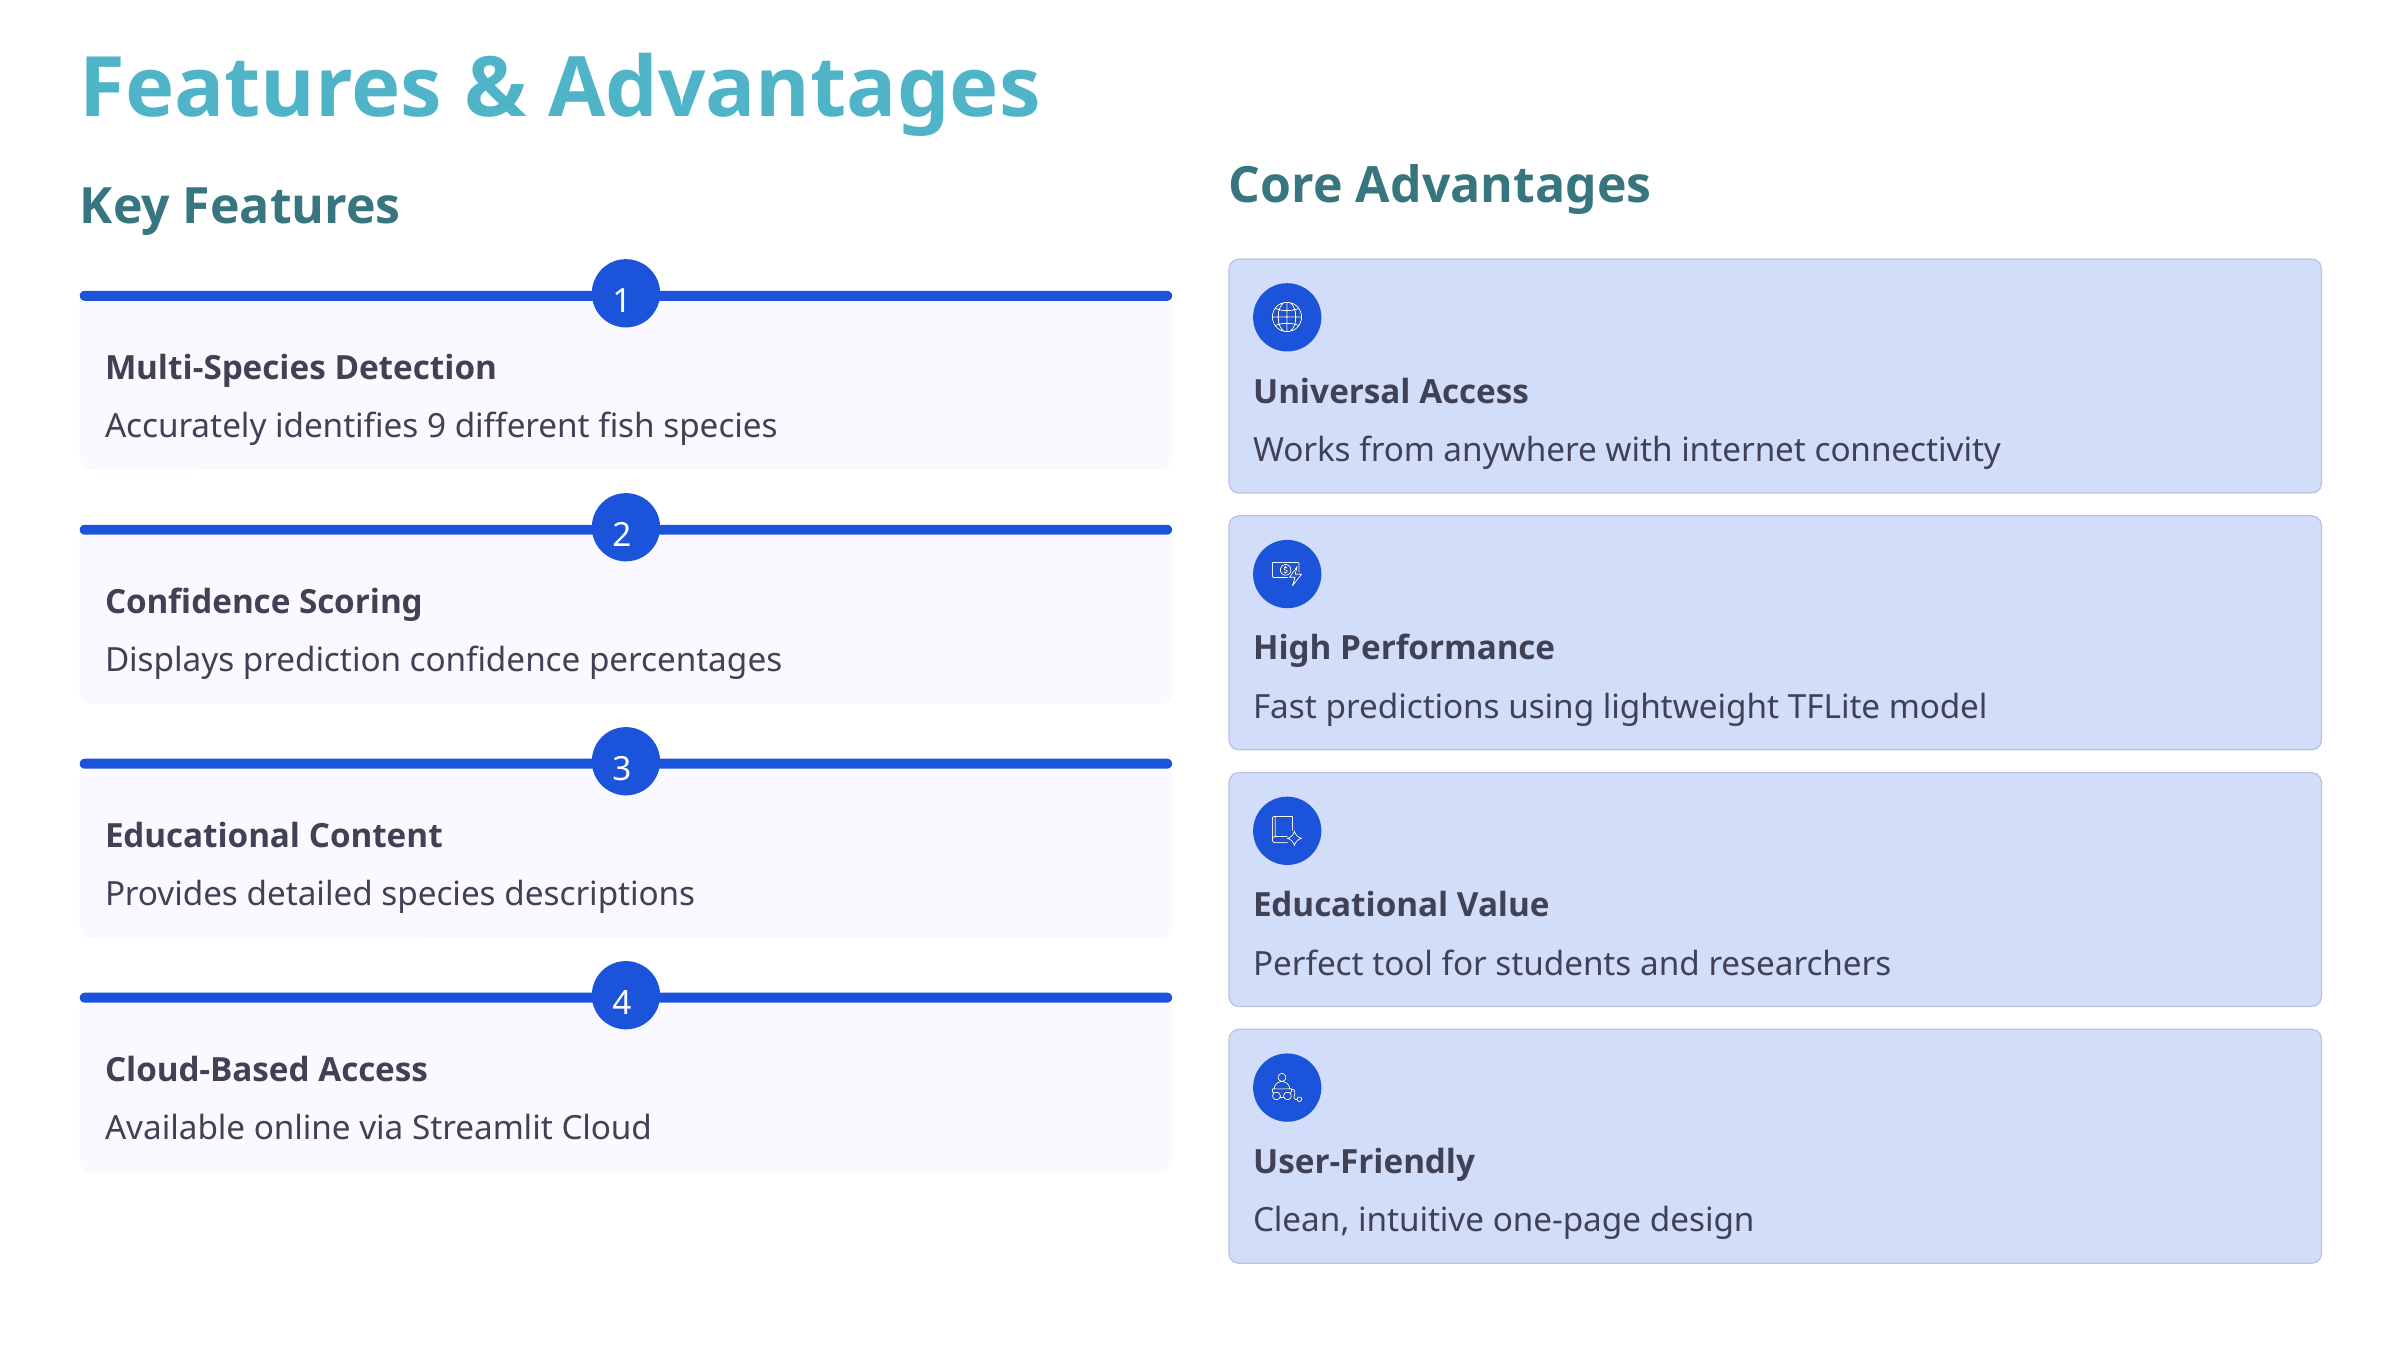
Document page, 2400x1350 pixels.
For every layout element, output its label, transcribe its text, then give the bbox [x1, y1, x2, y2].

text_box [660, 992, 1173, 1003]
text_box Educational Content [105, 818, 398, 854]
text_box 1 [612, 276, 640, 311]
text_box [591, 961, 661, 1030]
text_box Accurately identifies 9 different fish species [105, 408, 1147, 445]
text_box Provides detailed species descriptions [105, 876, 1147, 913]
picture [1271, 301, 1303, 333]
picture [1271, 558, 1303, 590]
text_box [1229, 772, 2322, 1007]
text_box [660, 758, 1173, 769]
text_box High Performance [1253, 631, 1538, 667]
text_box [79, 767, 1173, 939]
text_box [1229, 515, 2322, 750]
text_box Multi-Species Detection [104, 350, 444, 386]
text_box Universal Access [1253, 374, 1538, 410]
text_box [79, 290, 592, 301]
text_box Key Features [79, 190, 422, 234]
text_box [660, 524, 1173, 535]
text_box [79, 524, 592, 535]
text_box 2 [612, 510, 640, 545]
text_box [591, 259, 661, 328]
text_box [79, 758, 592, 769]
text_box [79, 1001, 1173, 1173]
text_box [1253, 1053, 1322, 1122]
text_box [1253, 539, 1322, 609]
text_box [79, 533, 1173, 705]
text_box Displays prediction confidence percentages [105, 642, 1147, 679]
picture [1271, 1071, 1303, 1104]
text_box Works from anywhere with internet connectivity [1253, 432, 2298, 470]
text_box [1229, 1029, 2322, 1264]
text_box 4 [612, 978, 640, 1013]
text_box [79, 299, 1173, 471]
text_box Fast predictions using lightweight TFLite model [1253, 689, 2298, 726]
text_box [1253, 283, 1322, 352]
text_box Cloud-Based Access [105, 1052, 390, 1088]
picture [1271, 815, 1303, 847]
text_box Core Advantages [1228, 169, 1679, 213]
text_box User-Friendly [1253, 1144, 1538, 1181]
text_box Perfect tool for students and researchers [1253, 946, 2298, 983]
text_box [660, 290, 1173, 301]
text_box [1253, 796, 1322, 865]
text_box [591, 493, 661, 562]
text_box Confidence Scoring [105, 584, 390, 620]
text_box Educational Value [1253, 887, 1538, 924]
text_box [79, 992, 592, 1003]
text_box Available online via Streamlit Cloud [105, 1110, 1147, 1147]
text_box Features & Advantages [79, 62, 724, 134]
text_box [591, 727, 661, 796]
text_box [1229, 259, 2322, 494]
text_box Clean, intuitive one-page design [1253, 1202, 2298, 1240]
text_box 3 [612, 744, 640, 779]
